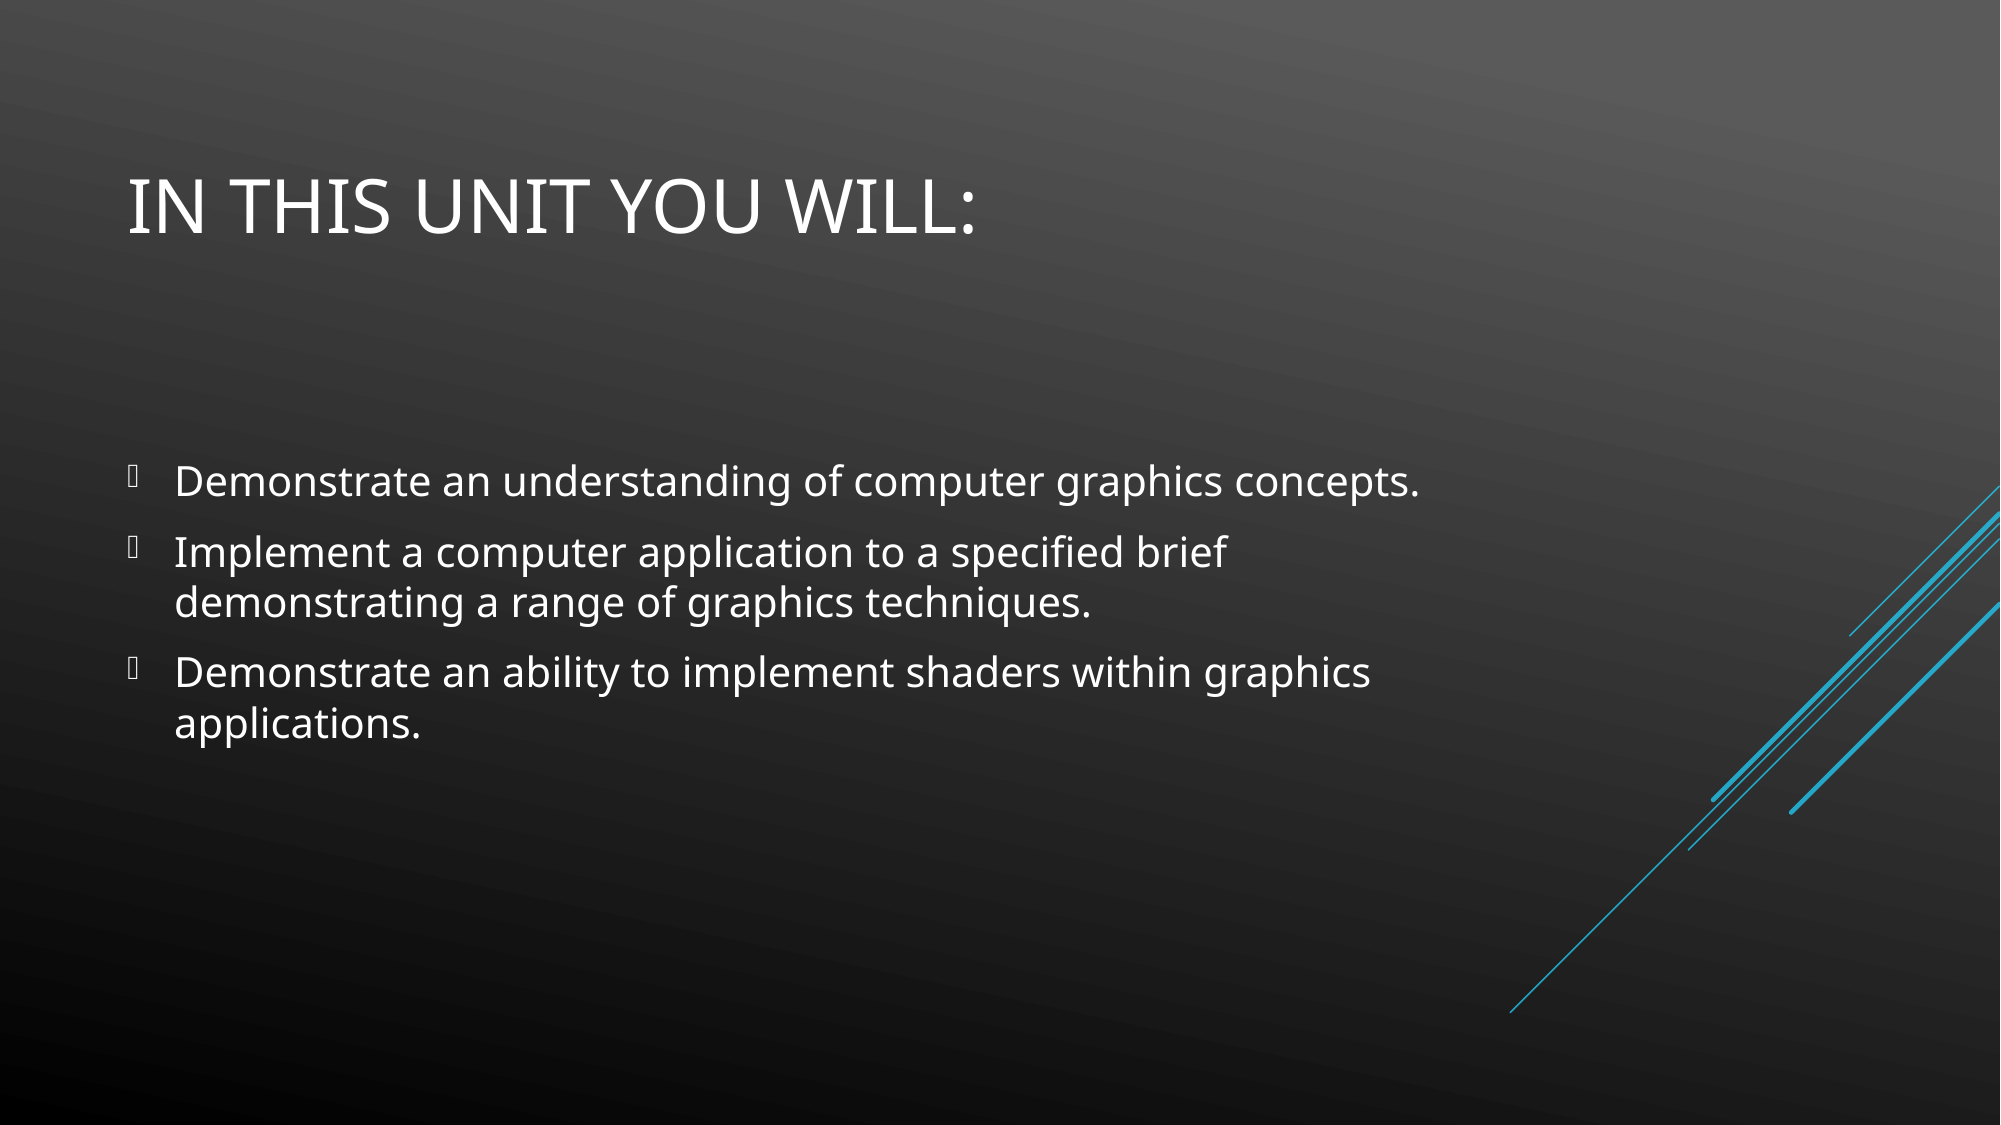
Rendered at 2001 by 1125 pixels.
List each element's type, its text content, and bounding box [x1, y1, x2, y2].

list Demonstrate an understanding of computer graphics concepts. Implement a computer application to a specified brief demonstrating a range of graphics techniques. Demonstrate an ability to implement shaders within graphics applications. [112, 339, 1513, 933]
text_box [0, 0, 2000, 1125]
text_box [1510, 485, 2000, 1013]
title In this unit you will: [112, 79, 1513, 327]
